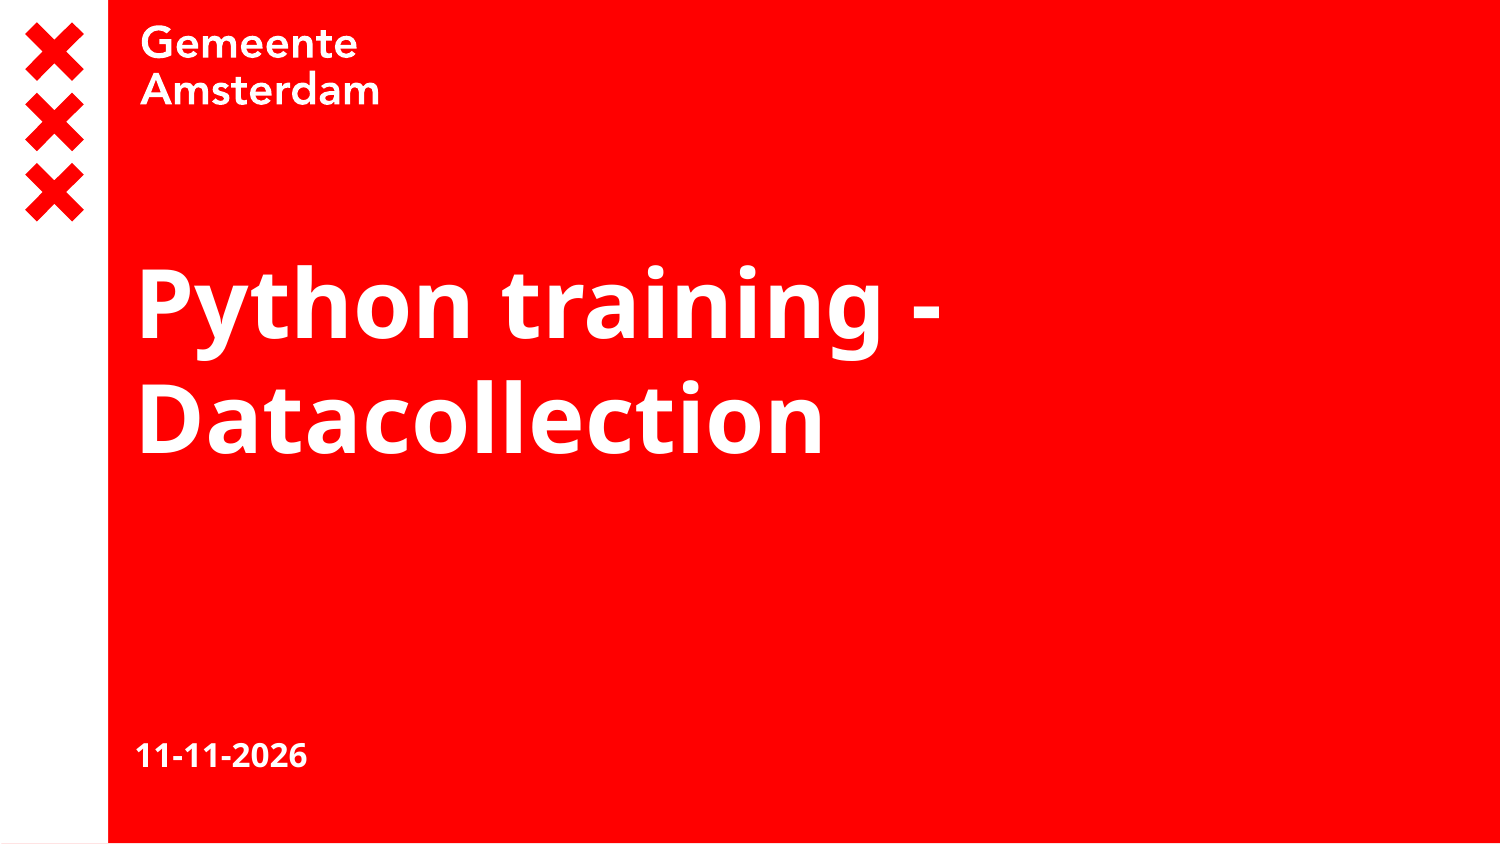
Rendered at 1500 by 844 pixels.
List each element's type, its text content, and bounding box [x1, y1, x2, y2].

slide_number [134, 733, 395, 774]
title Python training - Datacollection [134, 242, 1340, 469]
